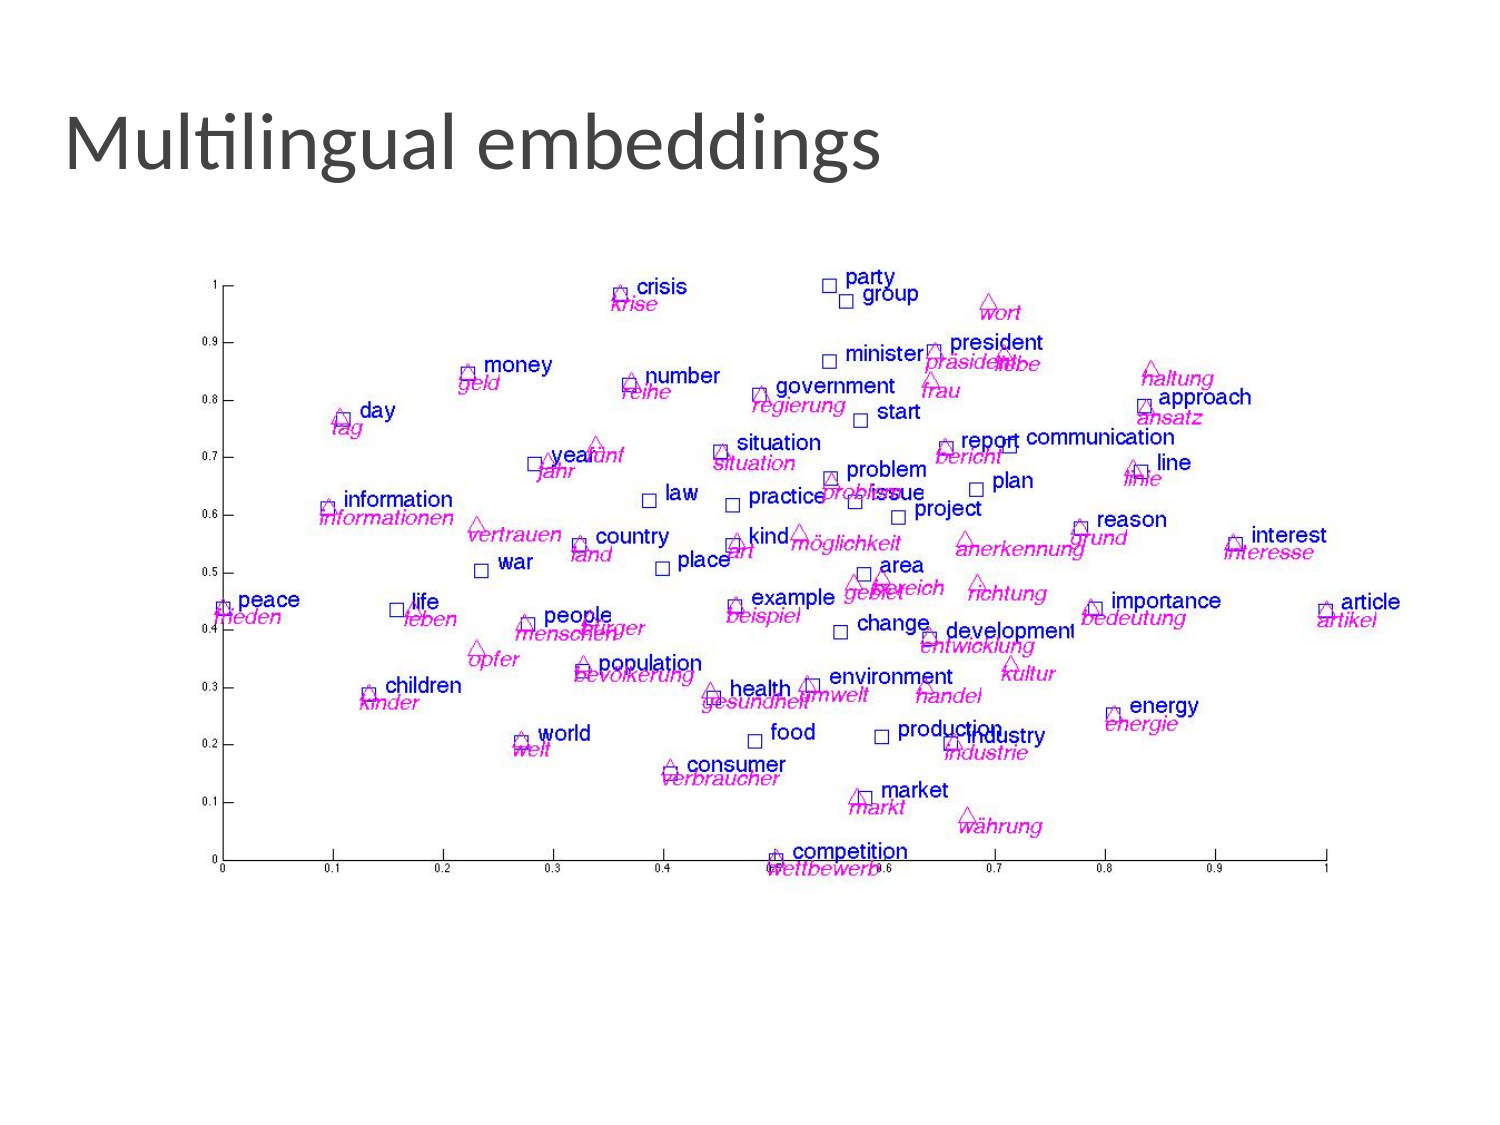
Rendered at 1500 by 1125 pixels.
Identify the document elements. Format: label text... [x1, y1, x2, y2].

picture [38, 233, 1462, 938]
text_box Multilingual embeddings [48, 73, 985, 232]
